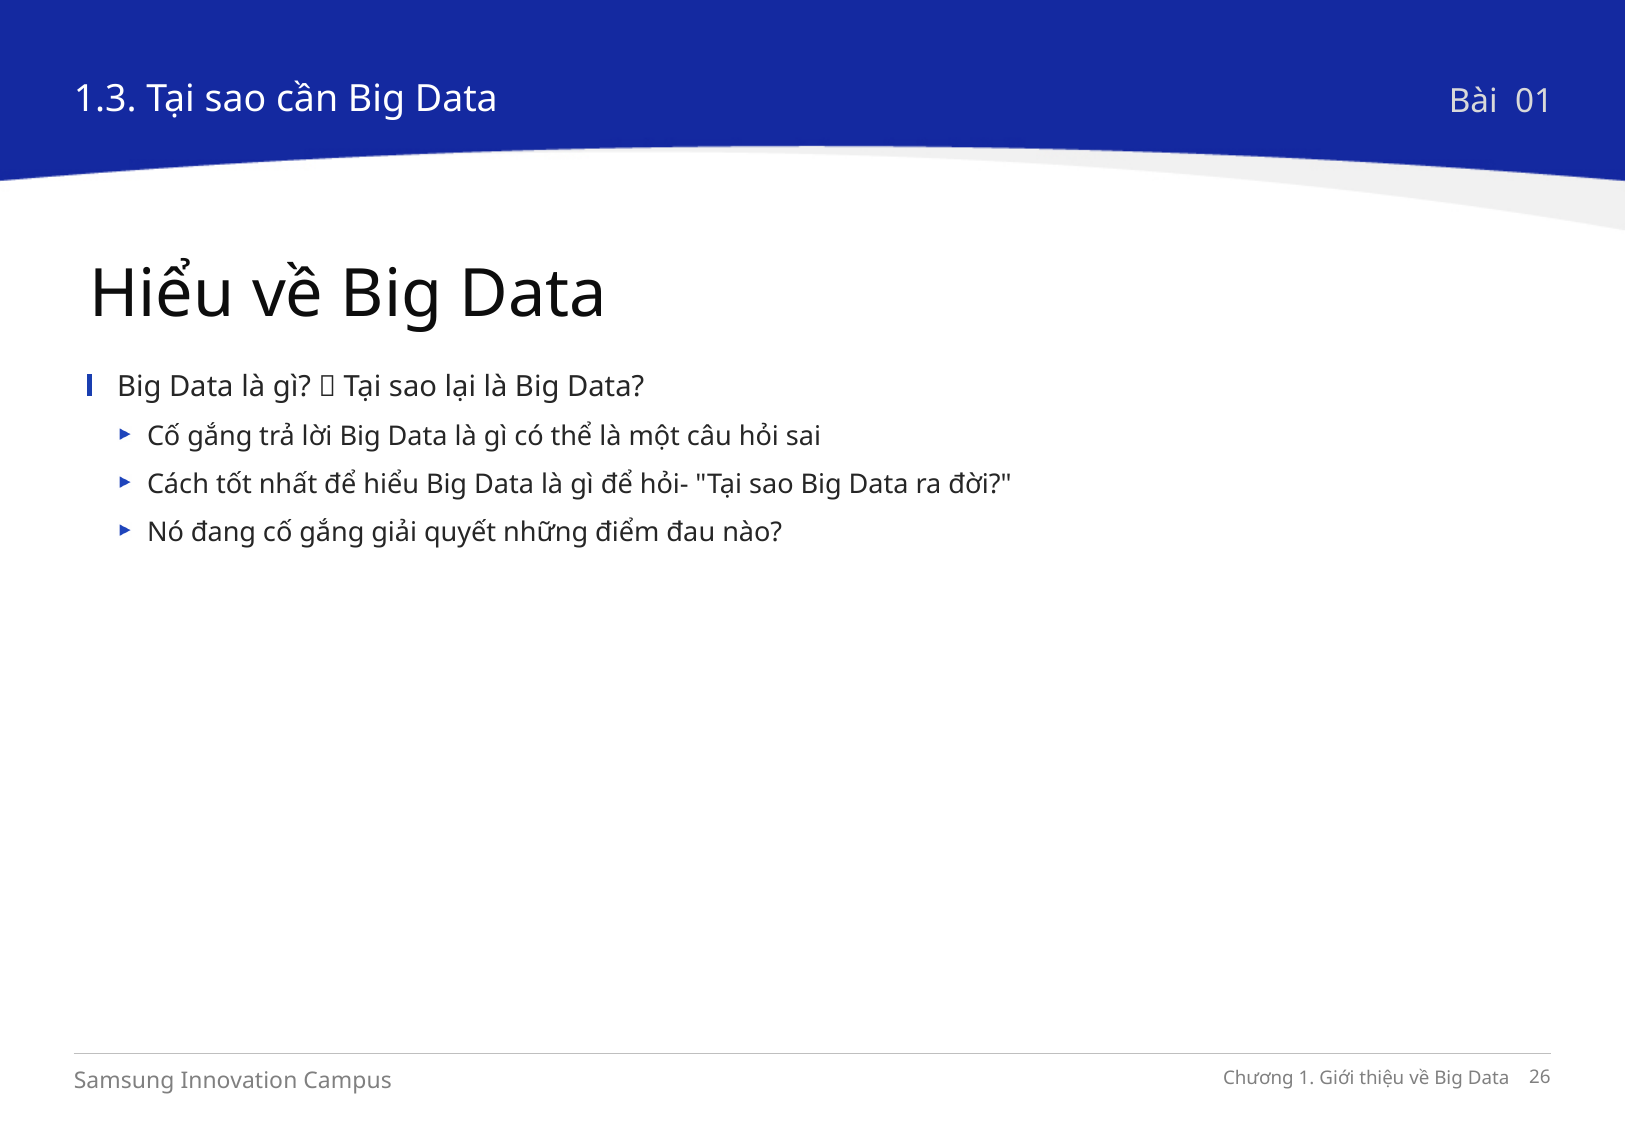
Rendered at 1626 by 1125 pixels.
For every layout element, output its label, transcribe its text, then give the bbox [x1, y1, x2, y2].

picture [0, 0, 1625, 1125]
list Big Data là gì?  Tại sao lại là Big Data? Cố gắng trả lời Big Data là gì có thể là một câu hỏi sai Cách tốt nhất để hiểu Big Data là gì để hỏi- "Tại sao Big Data ra đời?" Nó đang cố gắng giải quyết những điểm đau nào? [87, 365, 1531, 516]
text_box Bài 01 [1422, 78, 1554, 119]
text_box 1.3. Tại sao cần Big Data [73, 73, 981, 120]
text_box Hiểu về Big Data [88, 249, 1534, 331]
